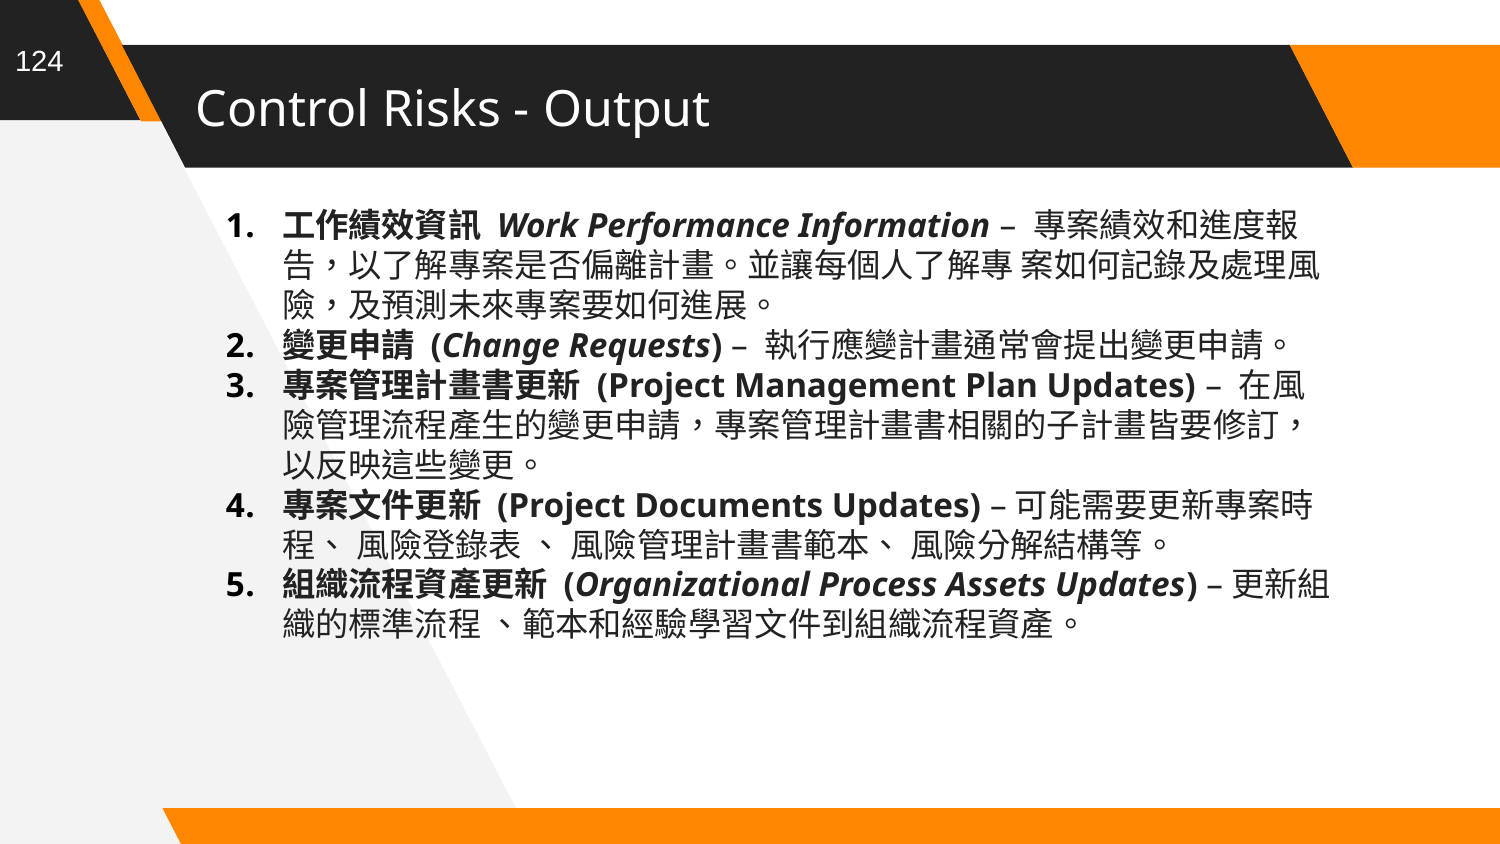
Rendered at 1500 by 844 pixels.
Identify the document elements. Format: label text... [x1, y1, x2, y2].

slide_number 124 [0, 0, 98, 121]
title Control Risks - Output [180, 44, 1424, 168]
list 工作績效資訊 Work Performance Information – 專案績效和進度報告，以了解專案是否偏離計畫。並讓每個人了解專 案如何記錄及處理風險，及預測未來專案要如何進展。 變更申請 (Change Requests) – 執行應變計畫通常會提出變更申請。 專案管理計畫書更新 (Project Management Plan Updates) – 在風險管理流程產生的變更申請，專案管理計畫書相關的子計畫皆要修訂，以反映這些變更。 專案文件更新 (Project Documents Updates) –可能需要更新專案時程、 風險登錄表 、 風險管理計畫書範本、 風險分解結構等。 組織流程資產更新 (Organizational Process Assets Updates) –更新組織的標準流程 、範本和經驗學習文件到組織流程資產。 [180, 189, 1350, 799]
